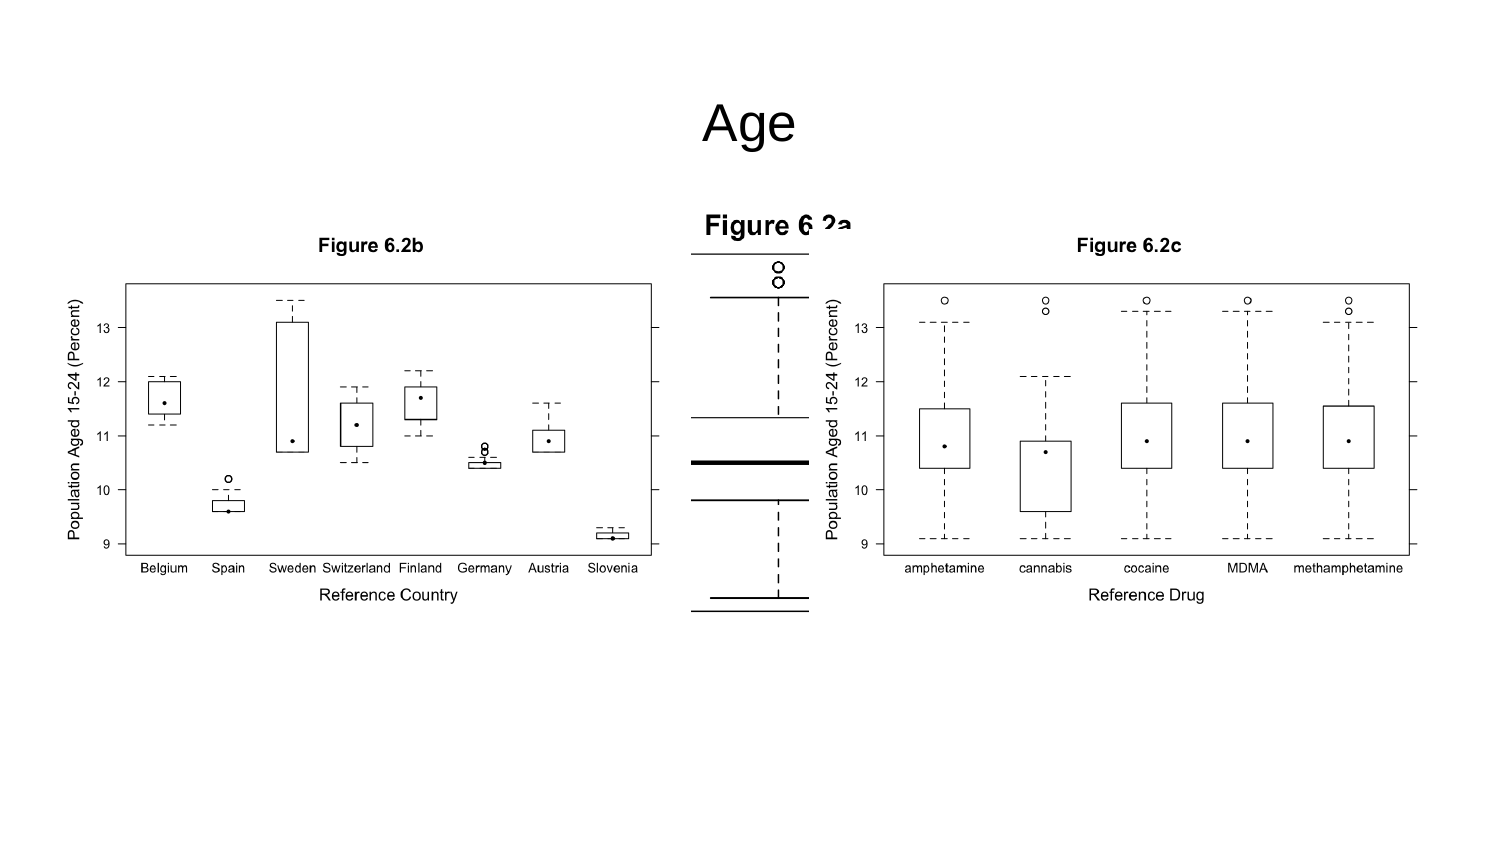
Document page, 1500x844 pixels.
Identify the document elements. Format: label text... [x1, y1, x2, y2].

picture [50, 195, 1450, 755]
title Age [51, 72, 1449, 167]
